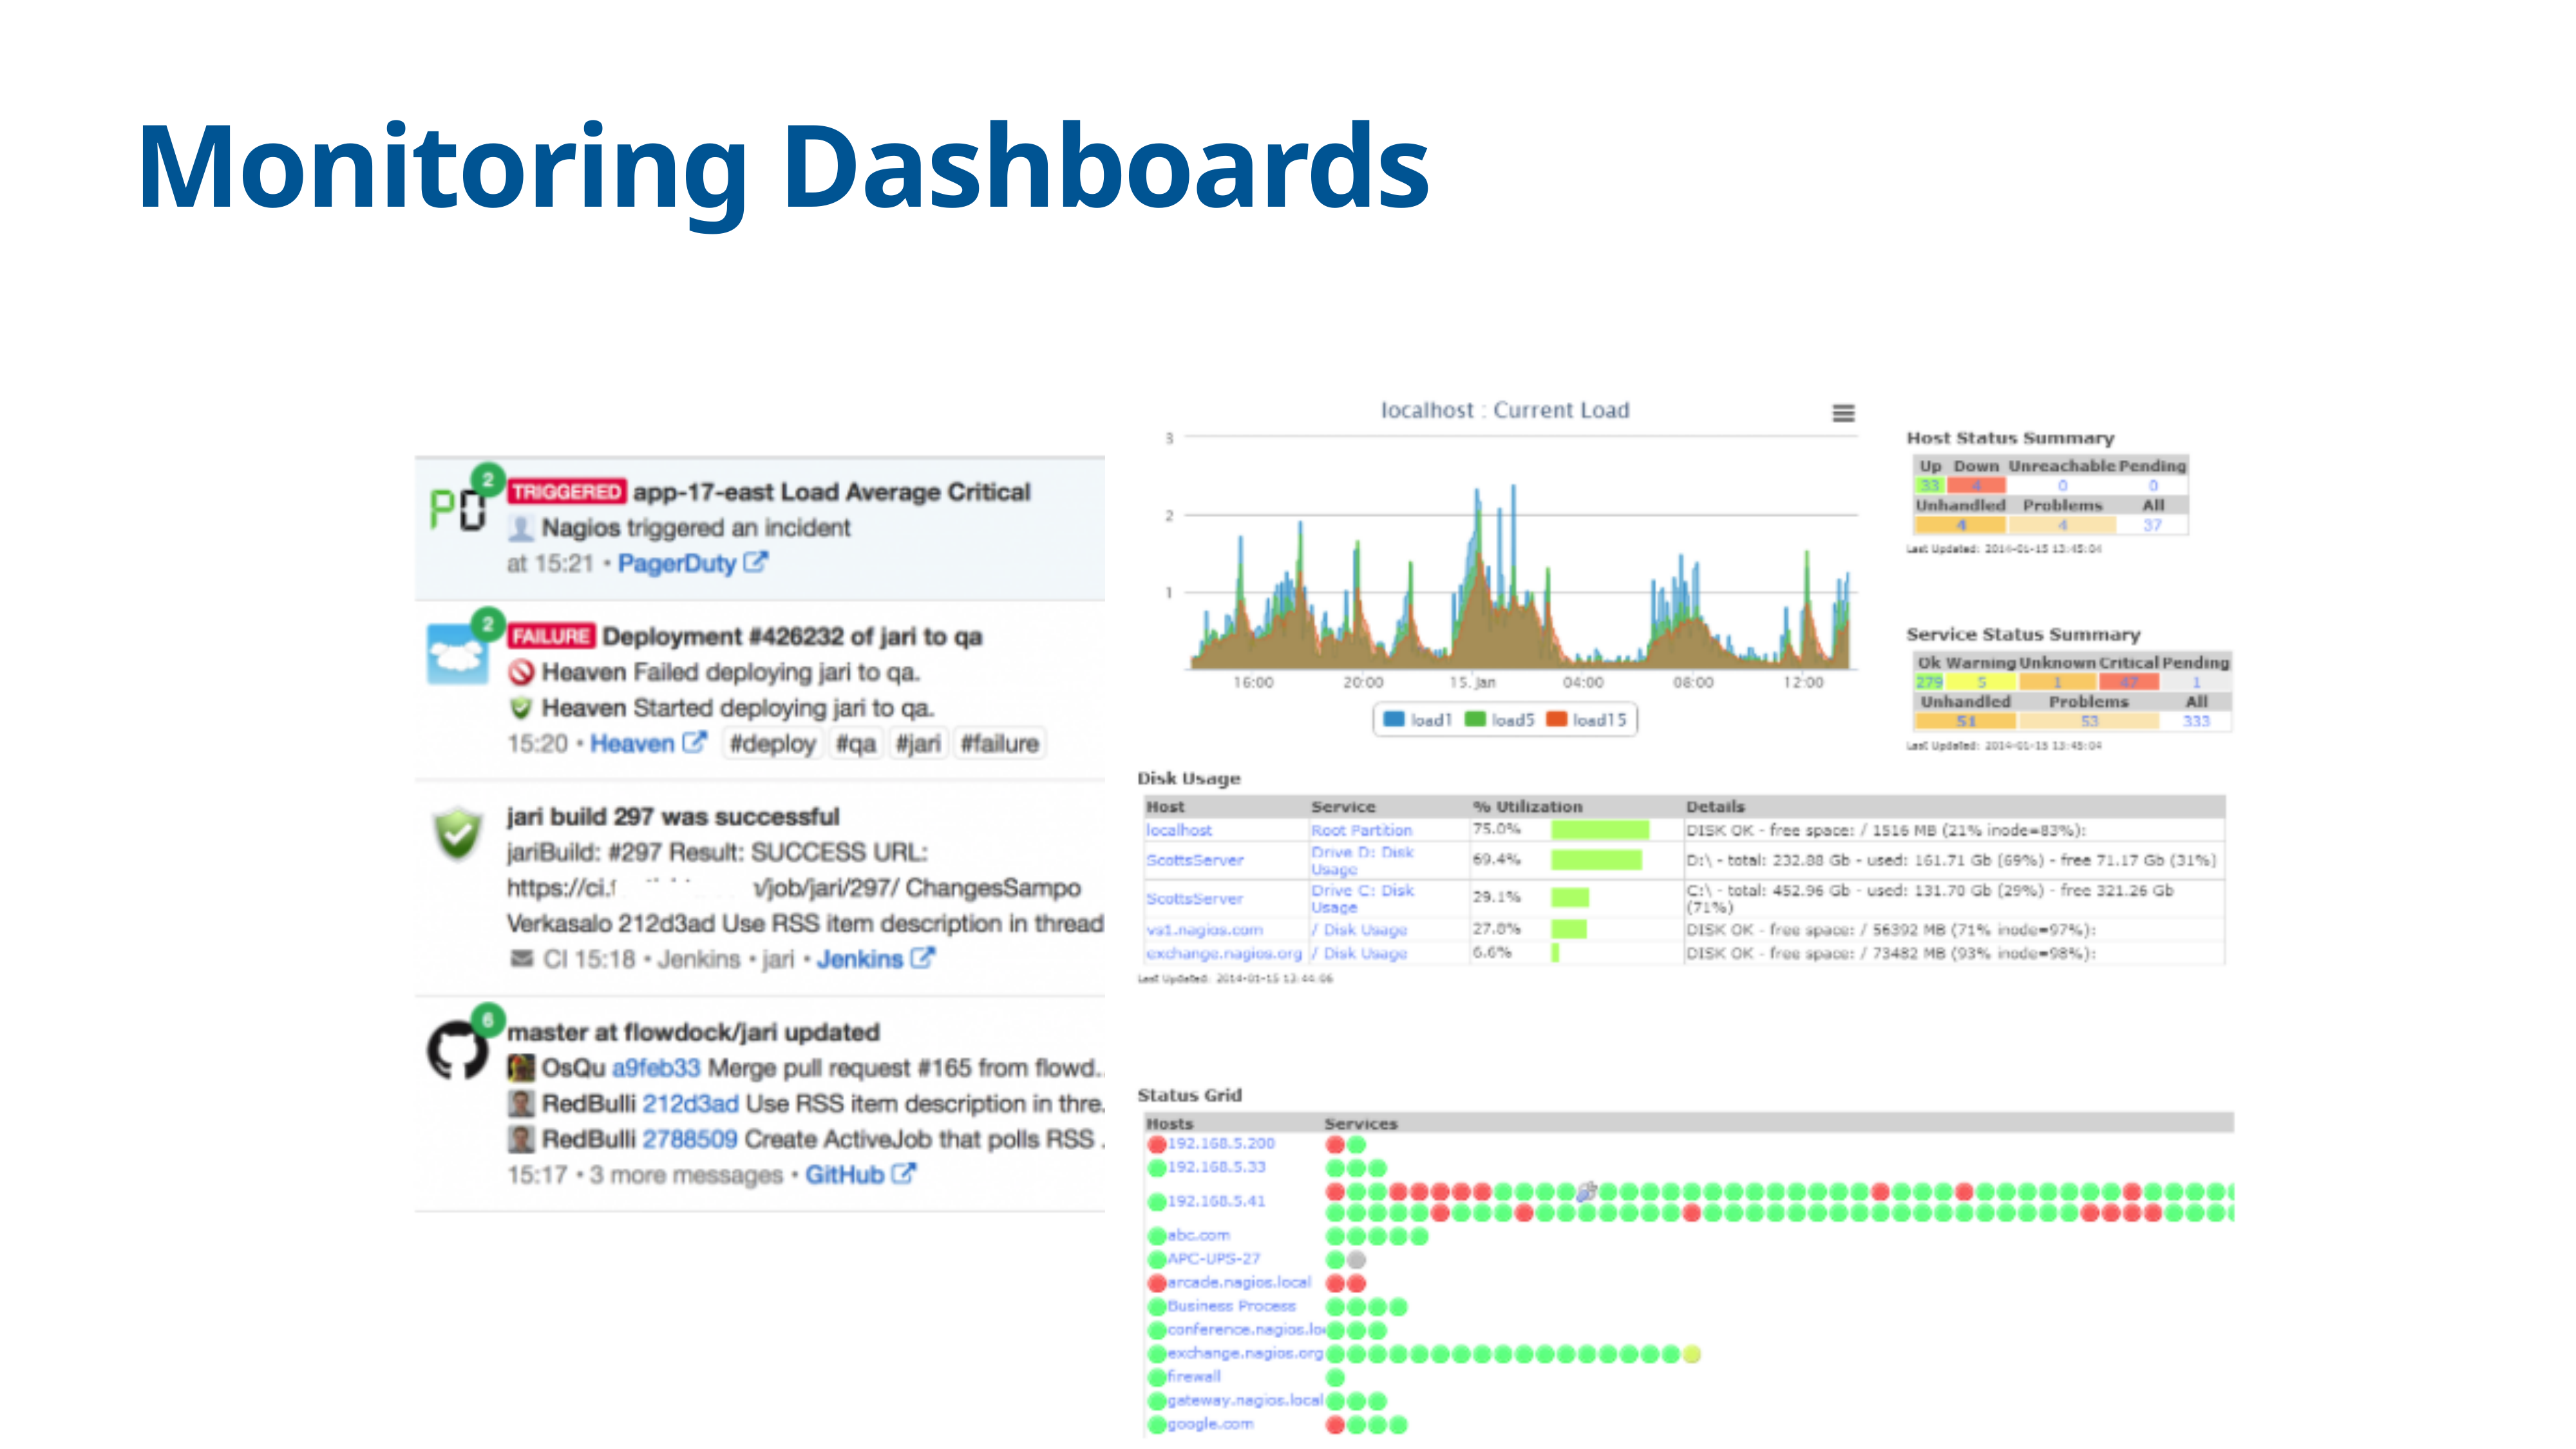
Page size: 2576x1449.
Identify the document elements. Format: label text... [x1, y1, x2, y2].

title Monitoring Dashboards [127, 113, 2449, 266]
picture [374, 367, 2255, 1449]
